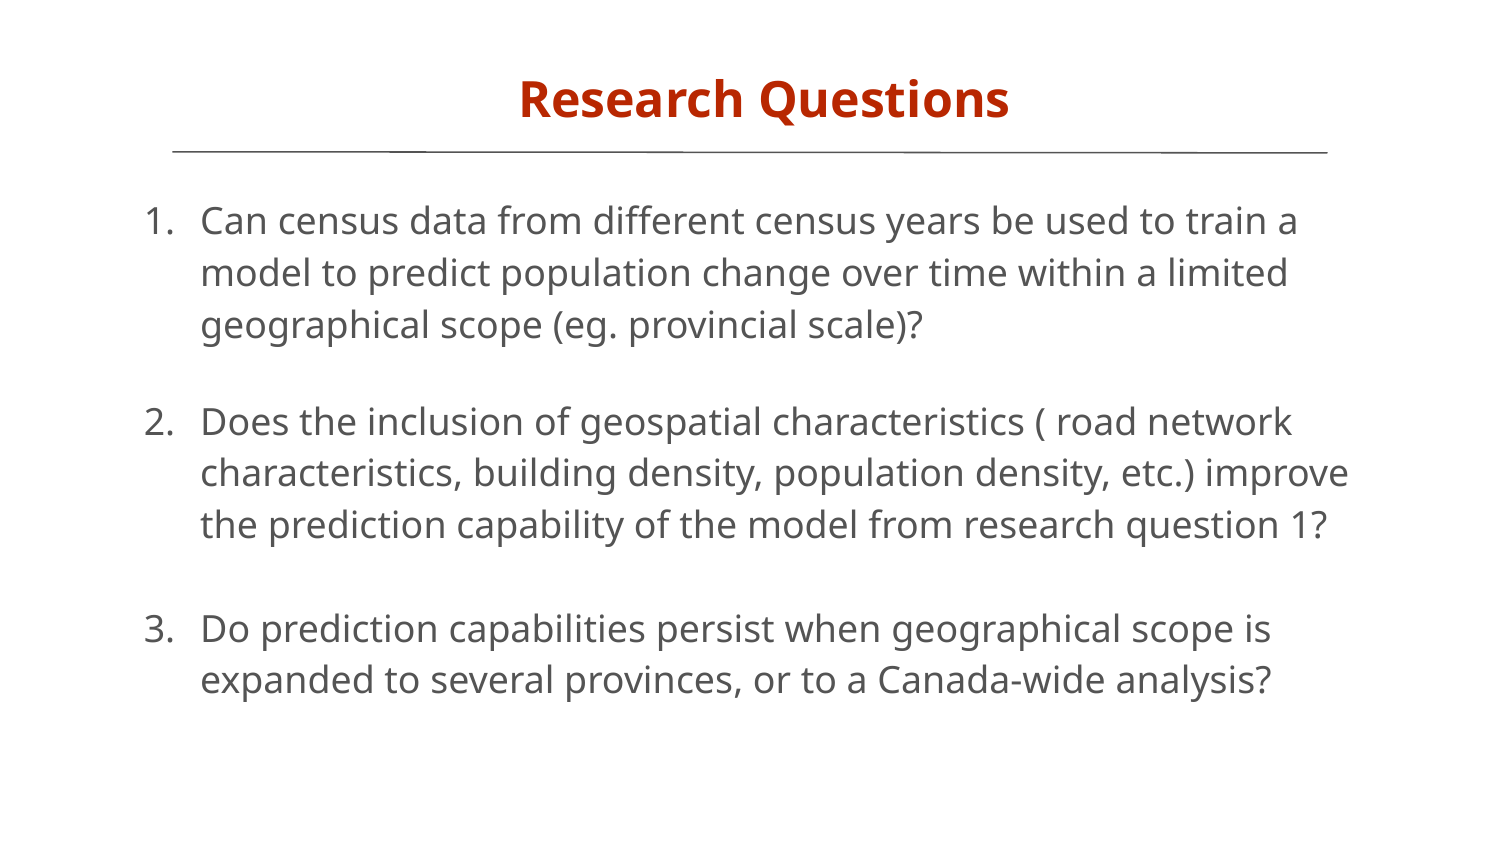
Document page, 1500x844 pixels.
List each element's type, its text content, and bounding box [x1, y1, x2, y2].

text_box Can census data from different census years be used to train a model to predict population change over time within a limited geographical scope (eg. provincial scale)? Does the inclusion of geospatial characteristics ( road network characteristics, building density, population density, etc.) improve the prediction capability of the model from research question 1? Do prediction capabilities persist when geographical scope is expanded to several provinces, or to a Canada-wide analysis? [110, 175, 1413, 801]
text_box Research Questions [0, 43, 1500, 146]
